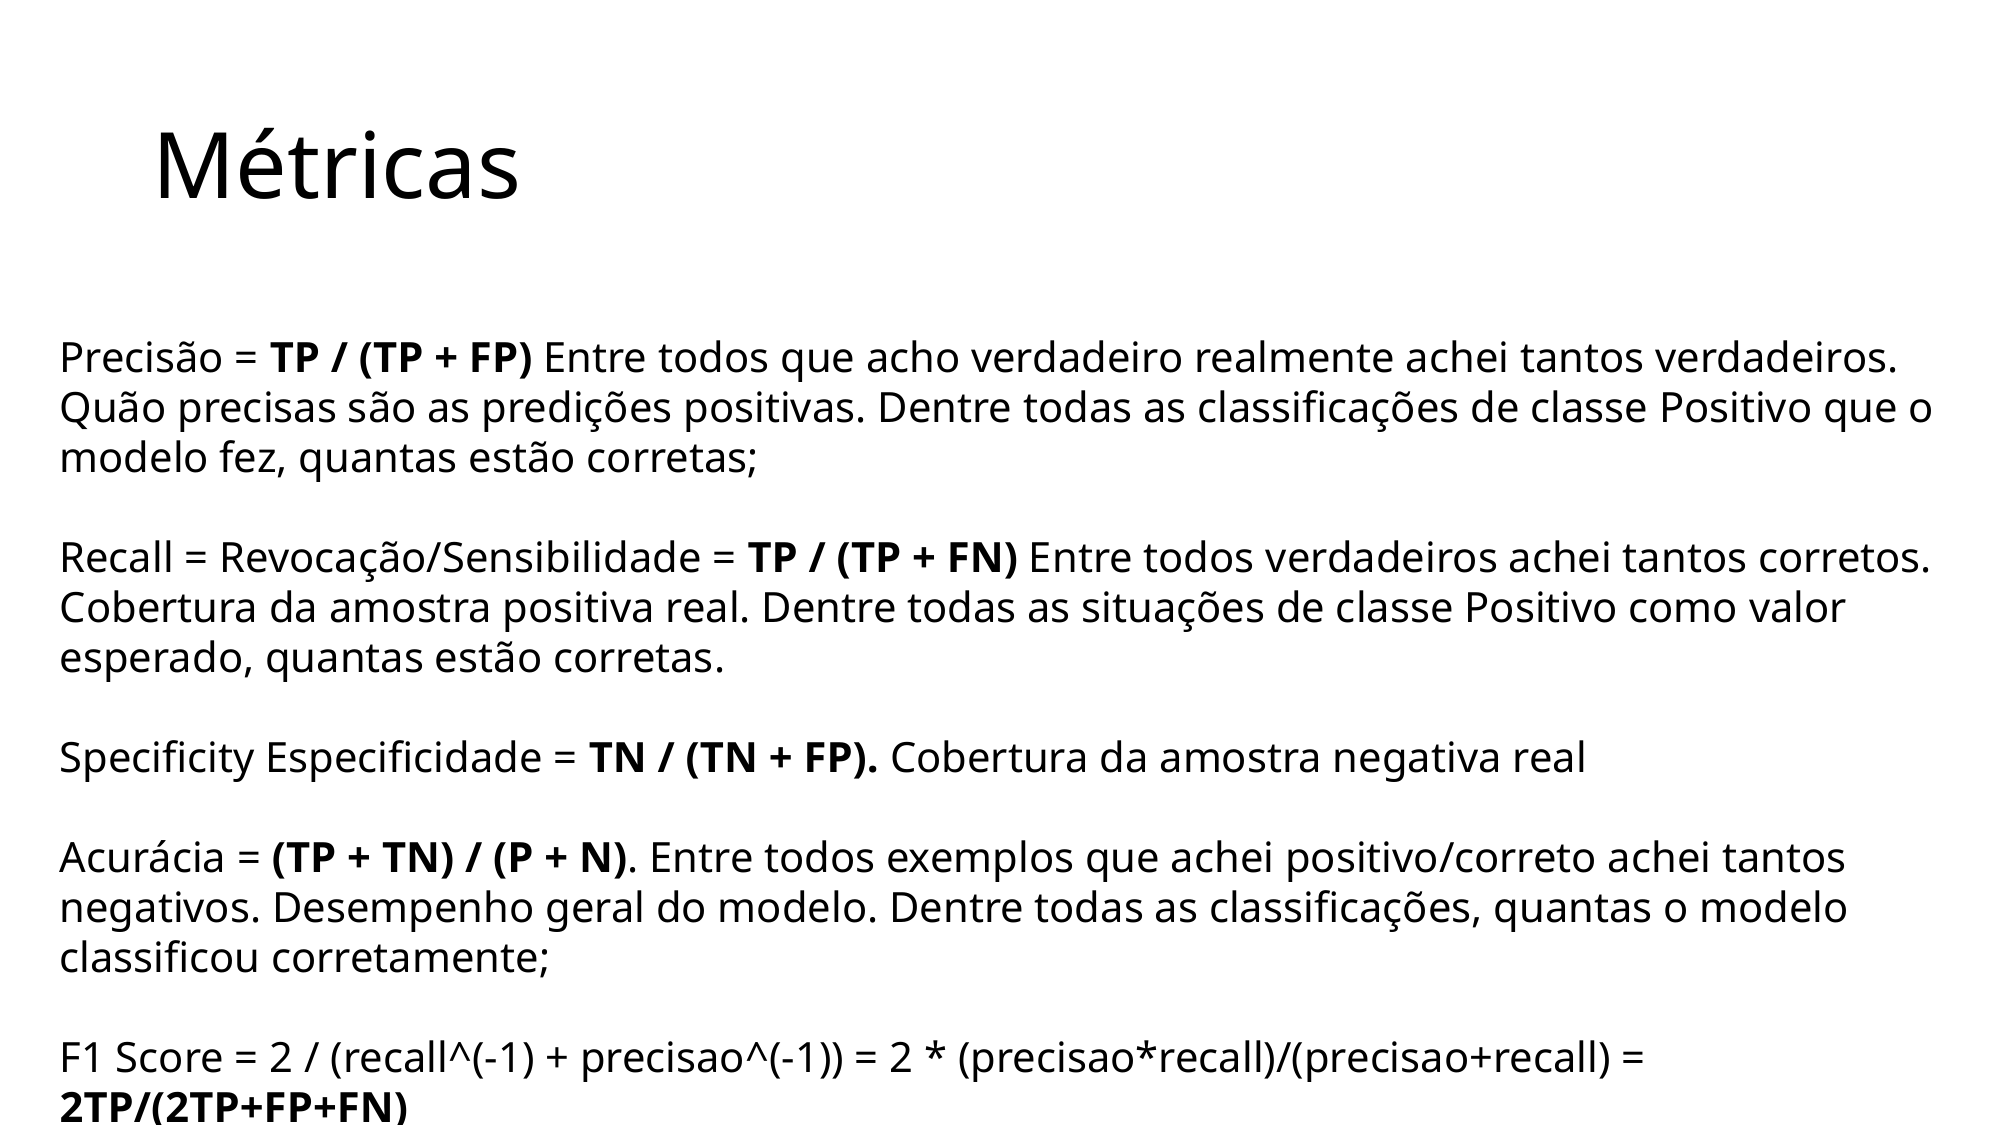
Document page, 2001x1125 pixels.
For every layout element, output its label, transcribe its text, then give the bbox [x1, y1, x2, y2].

title Métricas [137, 59, 1863, 278]
text_box Precisão = TP / (TP + FP) Entre todos que acho verdadeiro realmente achei tantos verdadeiros. Quão precisas são as predições positivas. Dentre todas as classificações de classe Positivo que o modelo fez, quantas estão corretas; Recall = Revocação/Sensibilidade = TP / (TP + FN) Entre todos verdadeiros achei tantos corretos. Cobertura da amostra positiva real. Dentre todas as situações de classe Positivo como valor esperado, quantas estão corretas. Specificity Especificidade = TN / (TN + FP). Cobertura da amostra negativa real Acurácia = (TP + TN) / (P + N). Entre todos exemplos que achei positivo/correto achei tantos negativos. Desempenho geral do modelo. Dentre todas as classificações, quantas o modelo classificou corretamente; F1 Score = 2 / (recall^(-1) + precisao^(-1)) = 2 * (precisao*recall)/(precisao+recall) = 2TP/(2TP+FP+FN) Métrica híbrida útil para classes desequilibradas [44, 323, 1978, 1125]
